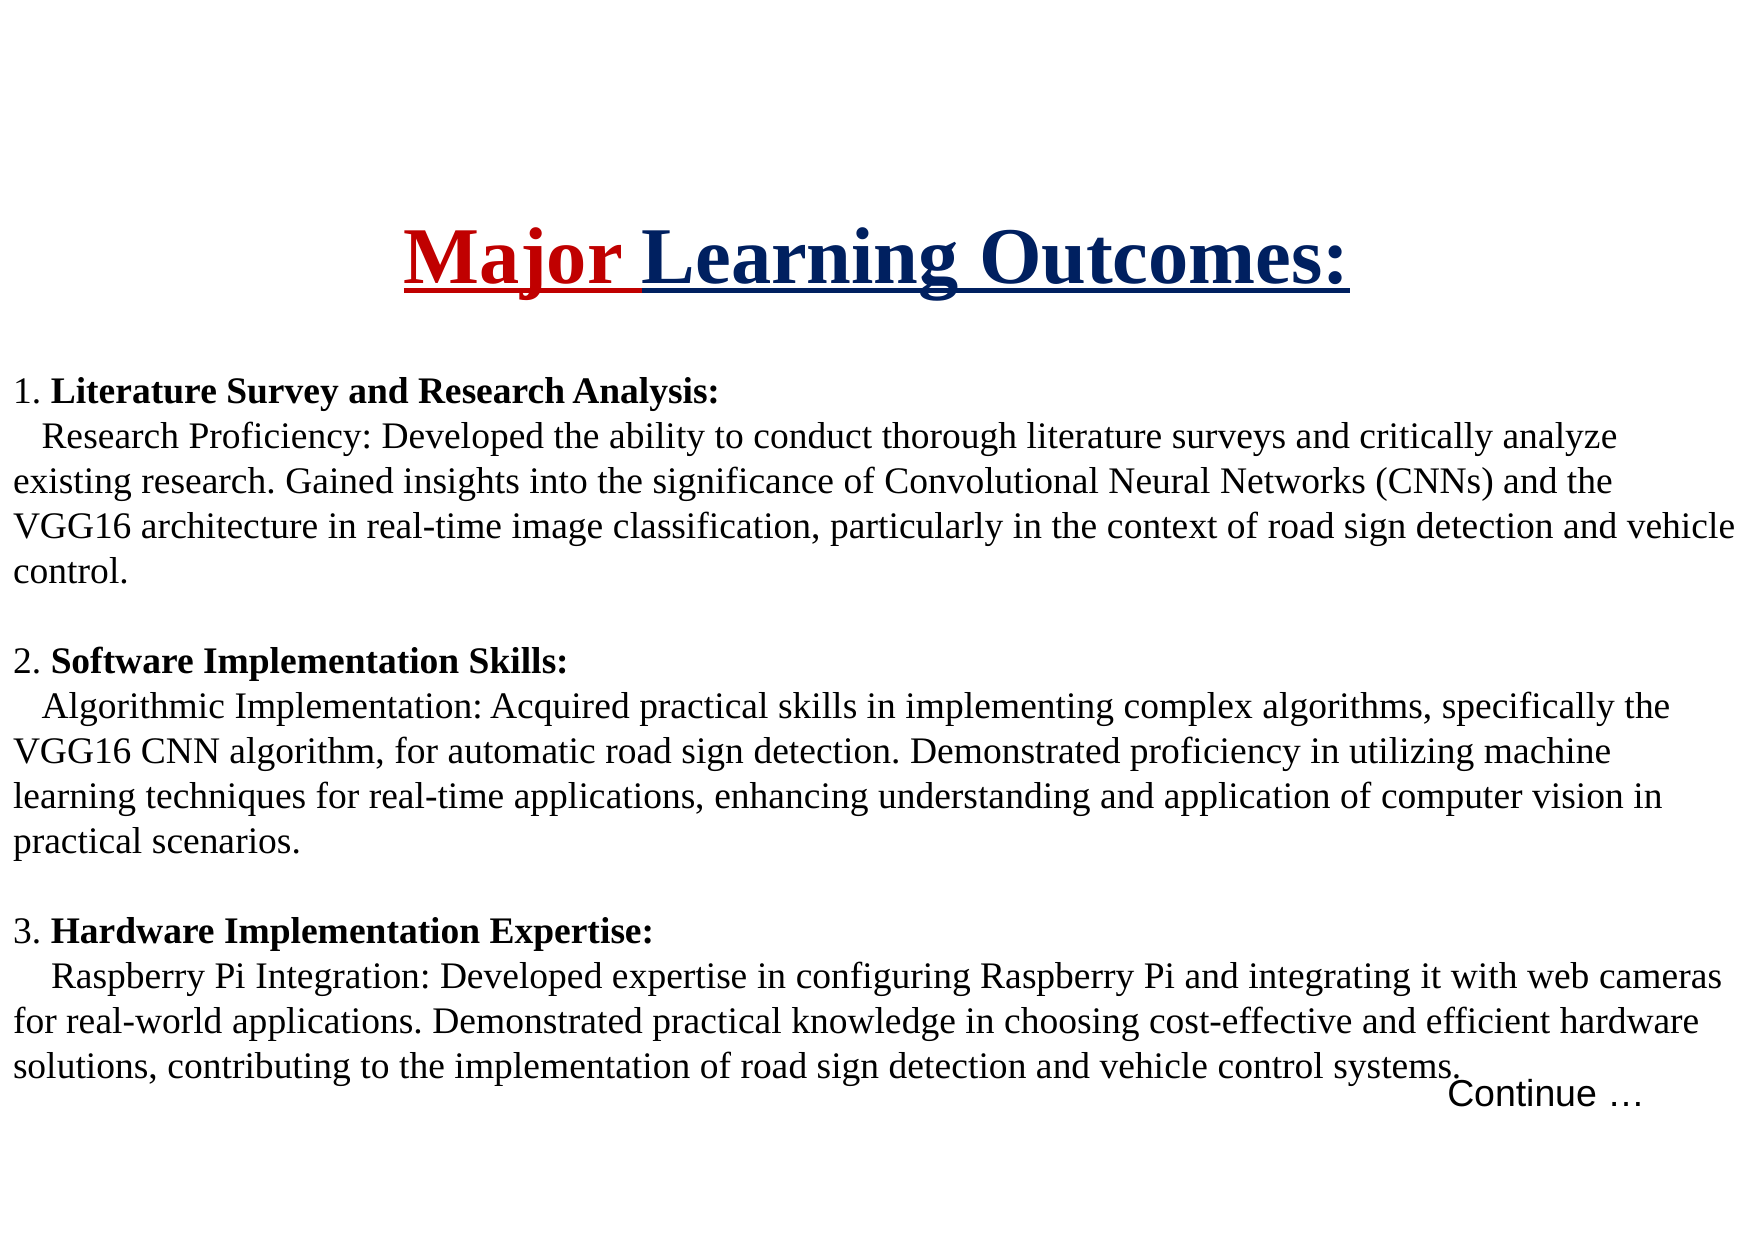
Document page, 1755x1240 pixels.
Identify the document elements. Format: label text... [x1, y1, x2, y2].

text_box 1. Literature Survey and Research Analysis: Research Proficiency: Developed the ability to conduct thorough literature surveys and critically analyze existing research. Gained insights into the significance of Convolutional Neural Networks (CNNs) and the VGG16 architecture in real-time image classification, particularly in the context of road sign detection and vehicle control. 2. Software Implementation Skills: Algorithmic Implementation: Acquired practical skills in implementing complex algorithms, specifically the VGG16 CNN algorithm, for automatic road sign detection. Demonstrated proficiency in utilizing machine learning techniques for real-time applications, enhancing understanding and application of computer vision in practical scenarios. 3. Hardware Implementation Expertise: Raspberry Pi Integration: Developed expertise in configuring Raspberry Pi and integrating it with web cameras for real-world applications. Demonstrated practical knowledge in choosing cost-effective and efficient hardware solutions, contributing to the implementation of road sign detection and vehicle control systems. [6, 314, 1748, 1094]
text_box Major Learning Outcomes: [6, 196, 1748, 308]
text_box Continue … [1440, 1061, 1662, 1122]
